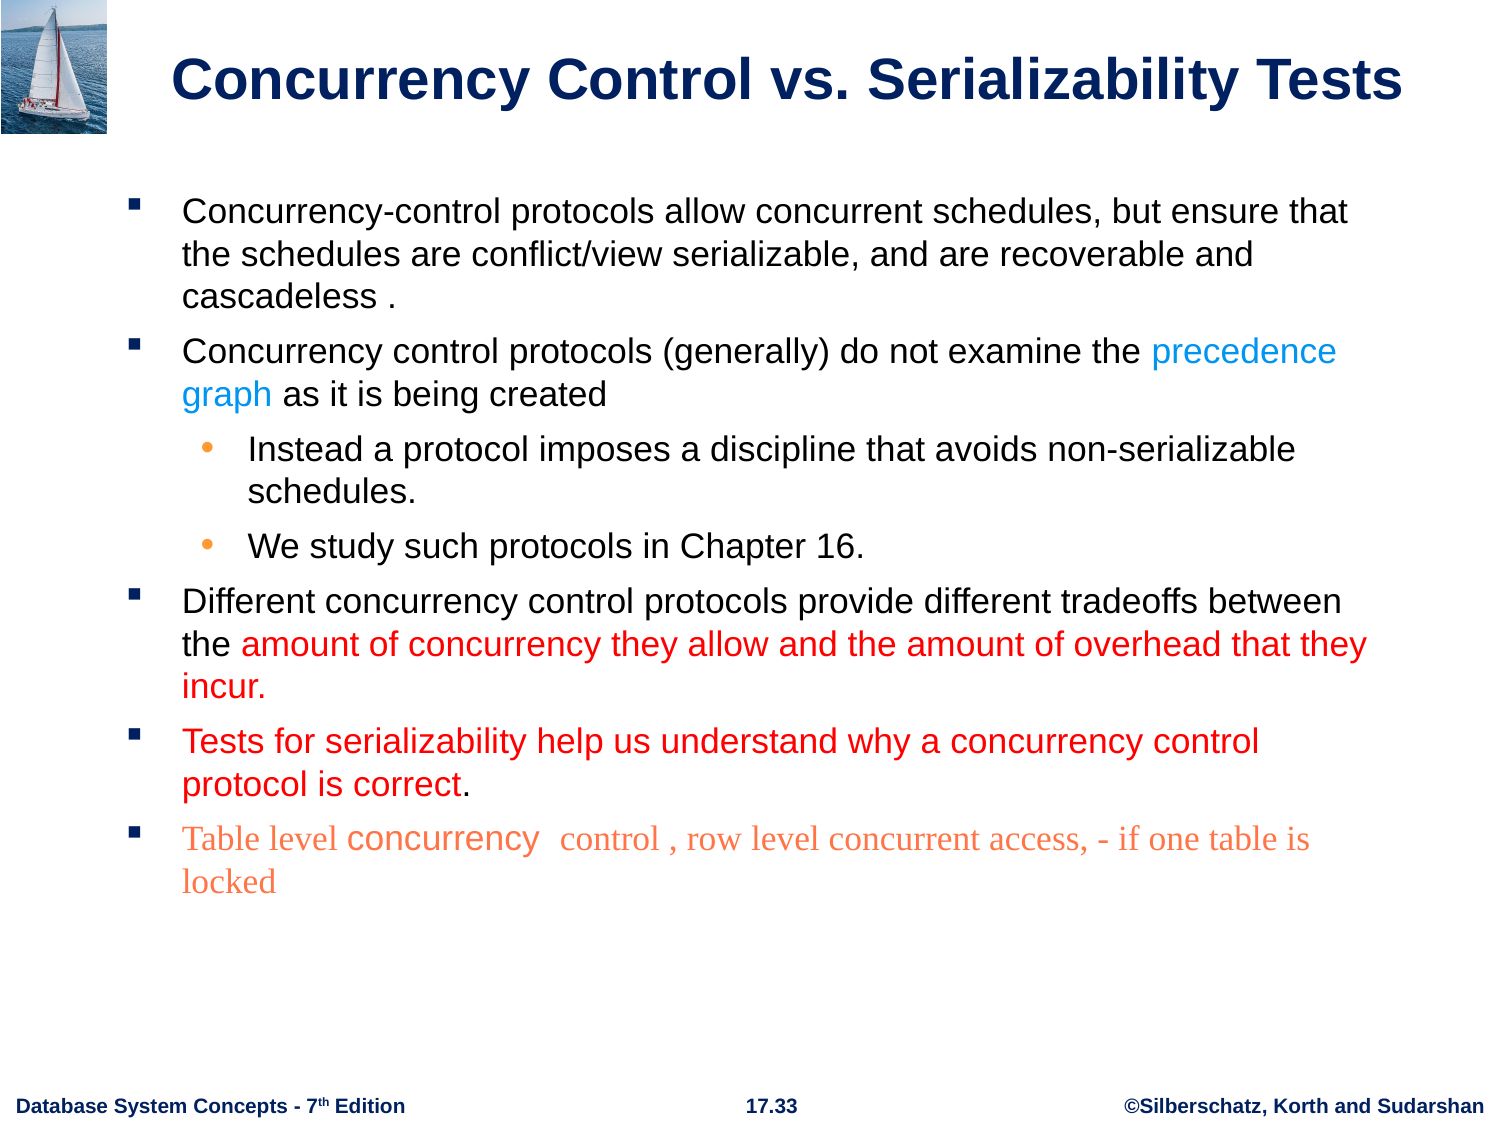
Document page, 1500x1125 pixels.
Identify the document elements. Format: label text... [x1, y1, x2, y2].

picture [1, 0, 107, 134]
list Concurrency-control protocols allow concurrent schedules, but ensure that the schedules are conflict/view serializable, and are recoverable and cascadeless . Concurrency control protocols (generally) do not examine the precedence graph as it is being created Instead a protocol imposes a discipline that avoids non-serializable schedules. We study such protocols in Chapter 16. Different concurrency control protocols provide different tradeoffs between the amount of concurrency they allow and the amount of overhead that they incur. Tests for serializability help us understand why a concurrency control protocol is correct. Table level concurrency control , row level concurrent access, - if one table is locked [110, 180, 1390, 1062]
title Concurrency Control vs. Serializability Tests [125, 18, 1452, 120]
